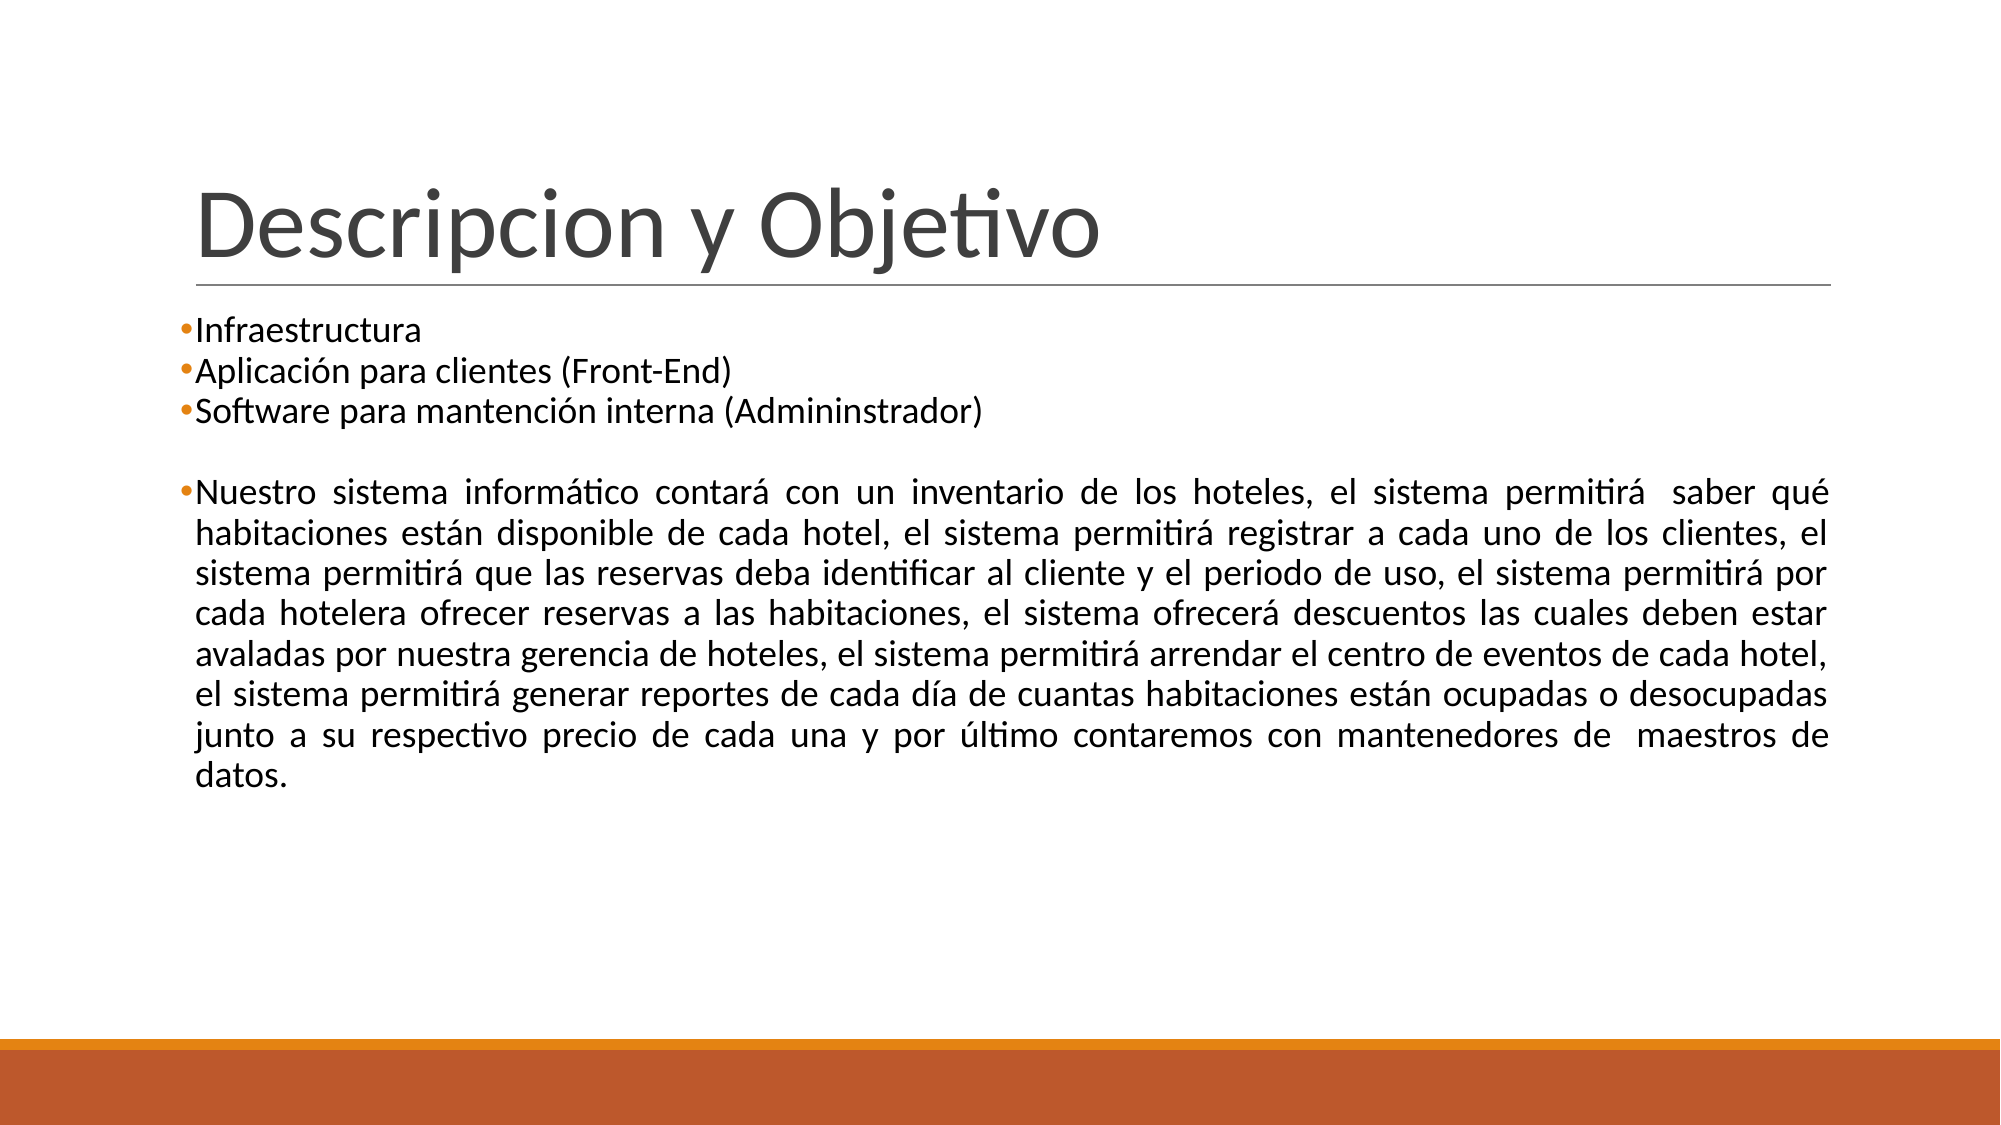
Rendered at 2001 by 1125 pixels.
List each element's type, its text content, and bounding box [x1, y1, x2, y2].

title Descripcion y Objetivo [180, 47, 1830, 285]
list Infraestructura Aplicación para clientes (Front-End) Software para mantención interna (Admininstrador) Nuestro sistema informático contará con un inventario de los hoteles, el sistema permitirá saber qué habitaciones están disponible de cada hotel, el sistema permitirá registrar a cada uno de los clientes, el sistema permitirá que las reservas deba identificar al cliente y el periodo de uso, el sistema permitirá por cada hotelera ofrecer reservas a las habitaciones, el sistema ofrecerá descuentos las cuales deben estar avaladas por nuestra gerencia de hoteles, el sistema permitirá arrendar el centro de eventos de cada hotel, el sistema permitirá generar reportes de cada día de cuantas habitaciones están ocupadas o desocupadas junto a su respectivo precio de cada una y por último contaremos con mantenedores de maestros de datos. [180, 302, 1830, 963]
